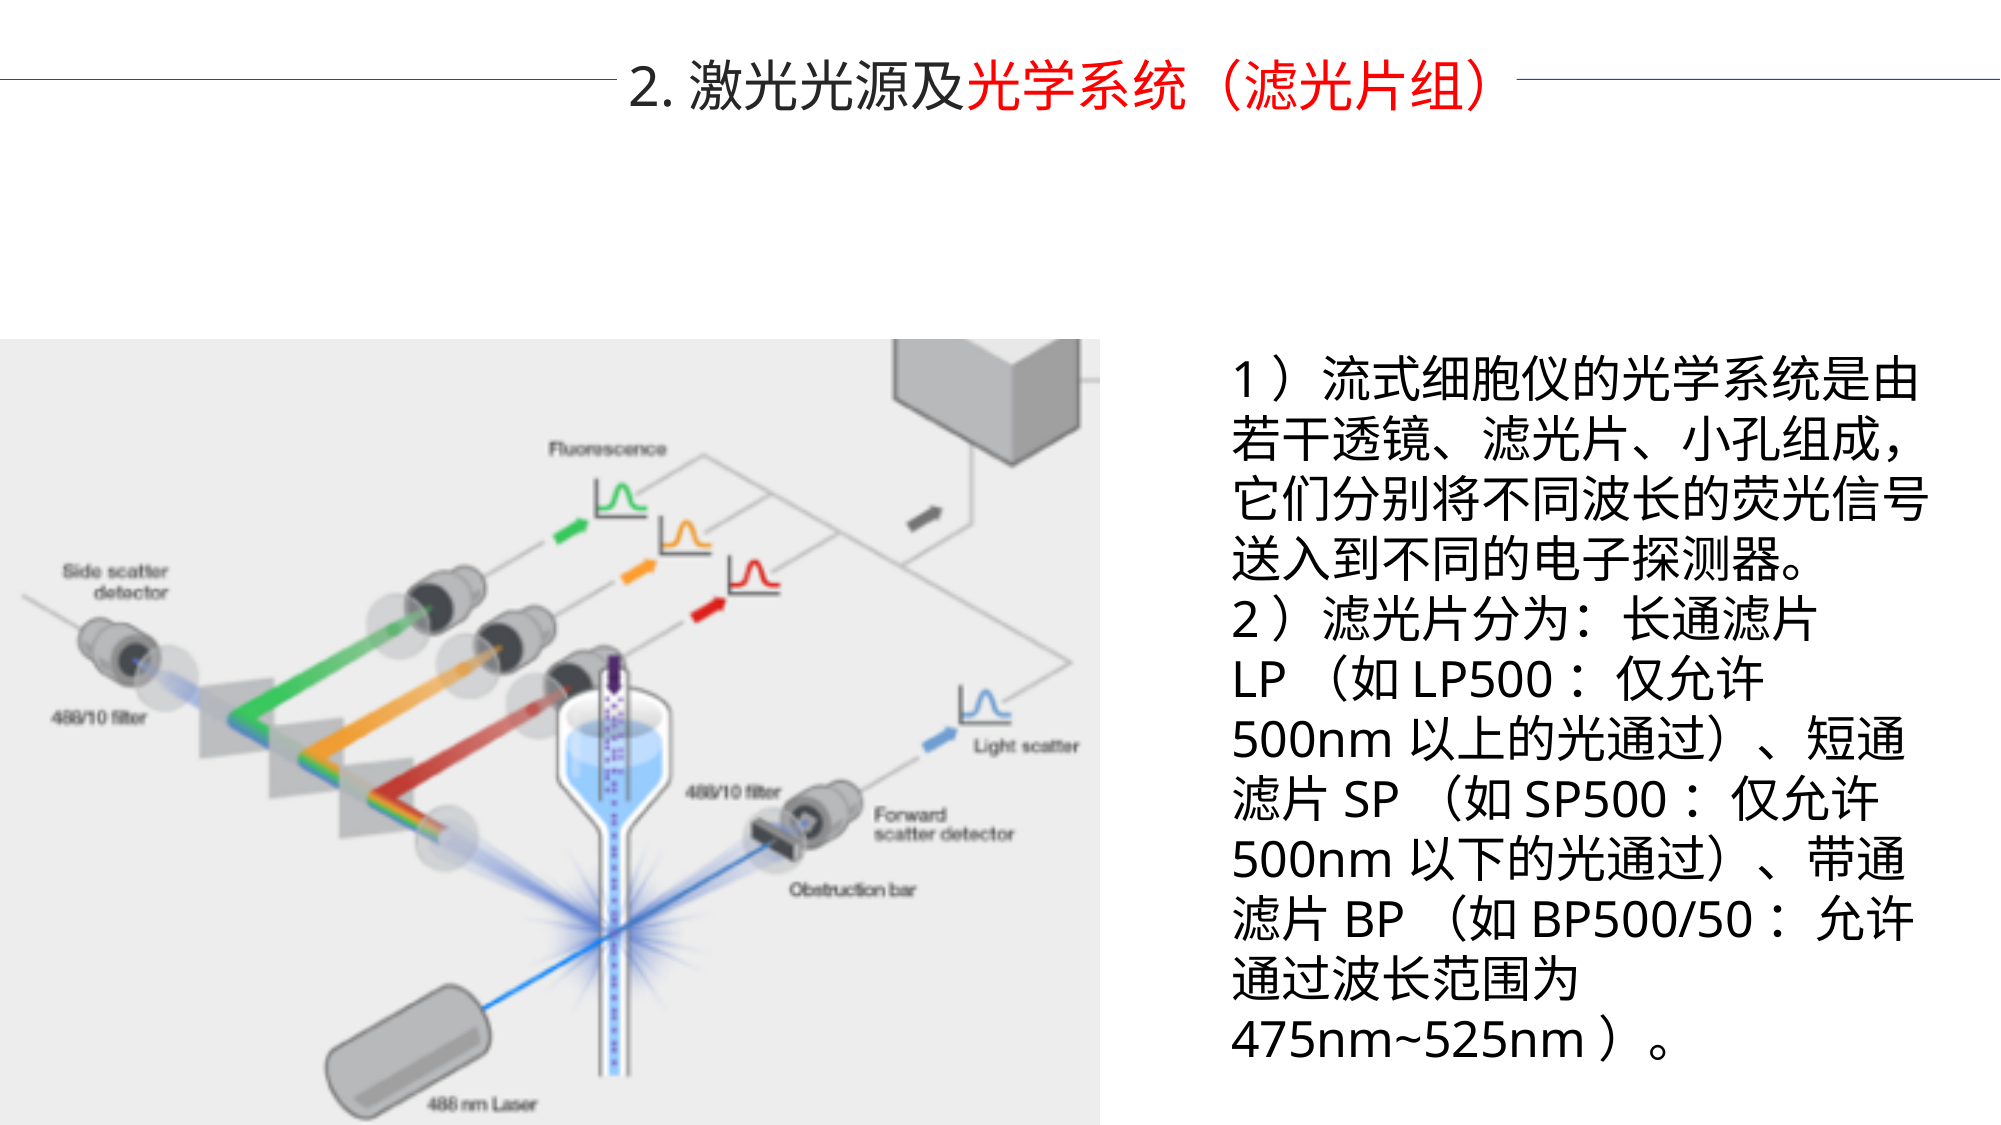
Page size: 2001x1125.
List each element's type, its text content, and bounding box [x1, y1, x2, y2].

text_box 2.激光光源及光学系统（滤光片组） [614, 43, 1536, 125]
picture [0, 339, 1100, 1125]
text_box 1）流式细胞仪的光学系统是由若干透镜、滤光片、小孔组成，它们分别将不同波长的荧光信号送入到不同的电子探测器。 2）滤光片分为：长通滤片LP（如LP500：仅允许500nm以上的光通过）、短通滤片SP（如SP500：仅允许500nm以下的光通过）、带通滤片BP（如BP500/50：允许通过波长范围为475nm~525nm）。 [1216, 339, 1950, 1075]
